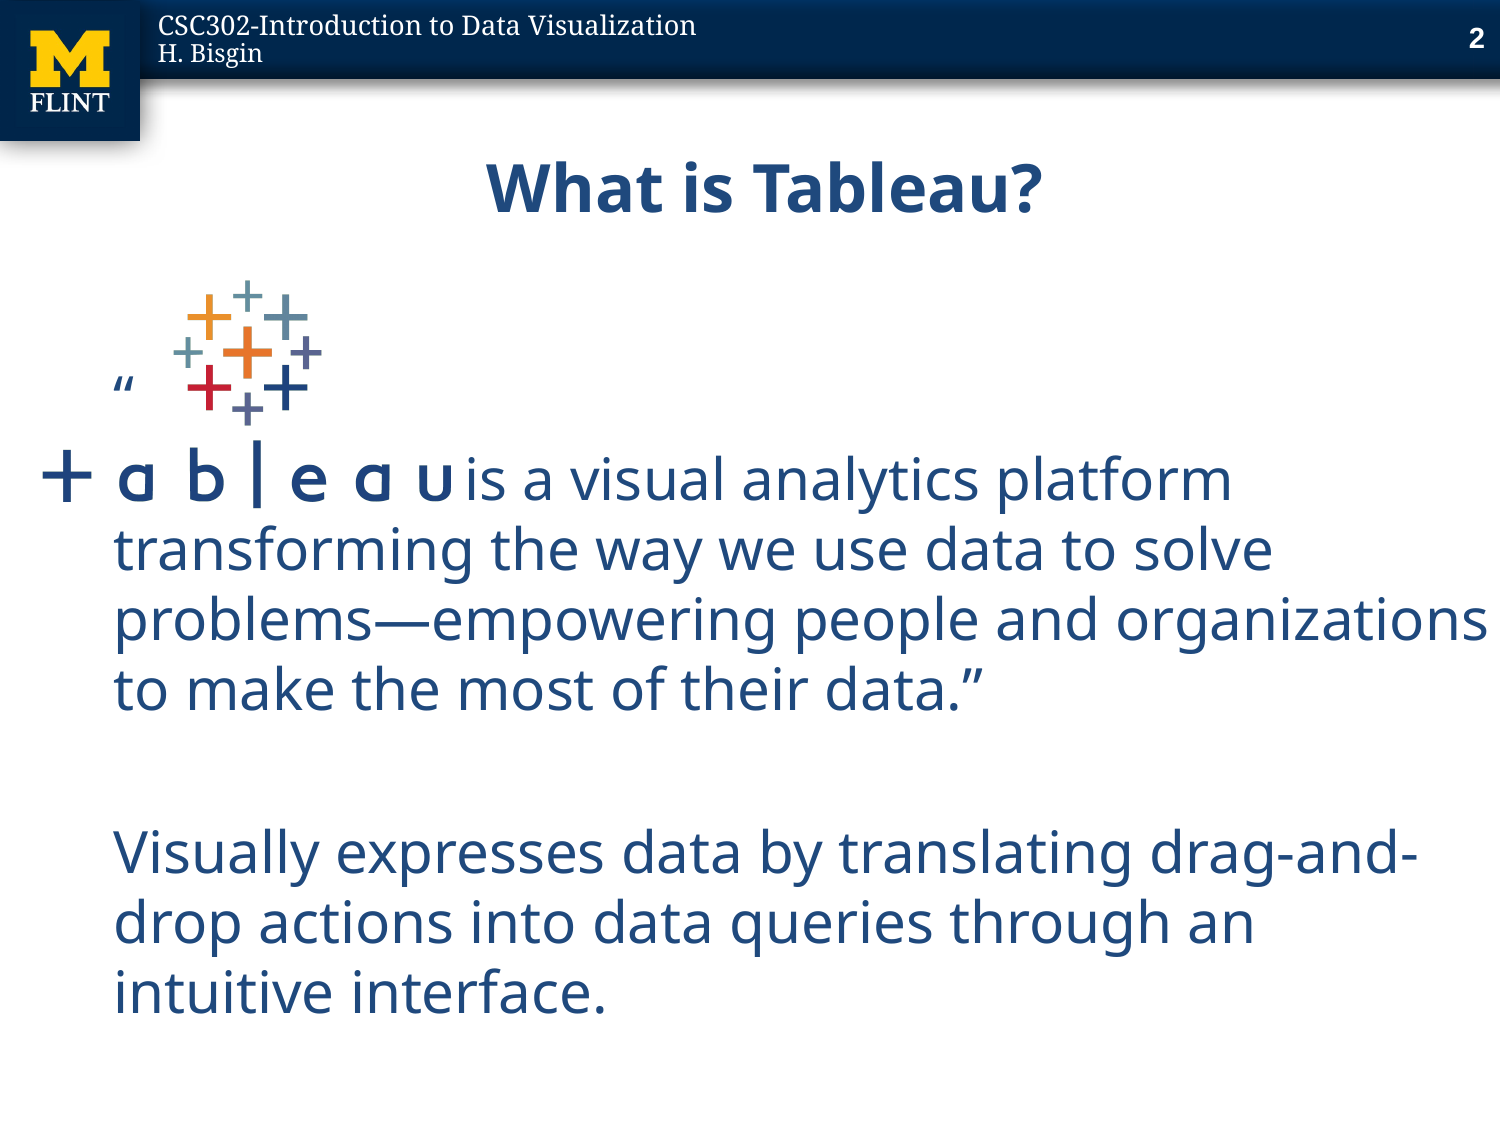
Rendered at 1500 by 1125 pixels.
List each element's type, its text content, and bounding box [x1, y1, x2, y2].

title What is Tableau? [73, 109, 1457, 263]
list “ is a visual analytics platform transforming the way we use data to solve problems—empowering people and organizations to make the most of their data.” Visually expresses data by translating drag-and-drop actions into data queries through an intuitive interface. [75, 269, 1500, 990]
picture [0, 0, 1500, 1122]
slide_number 2 [1149, 6, 1500, 67]
